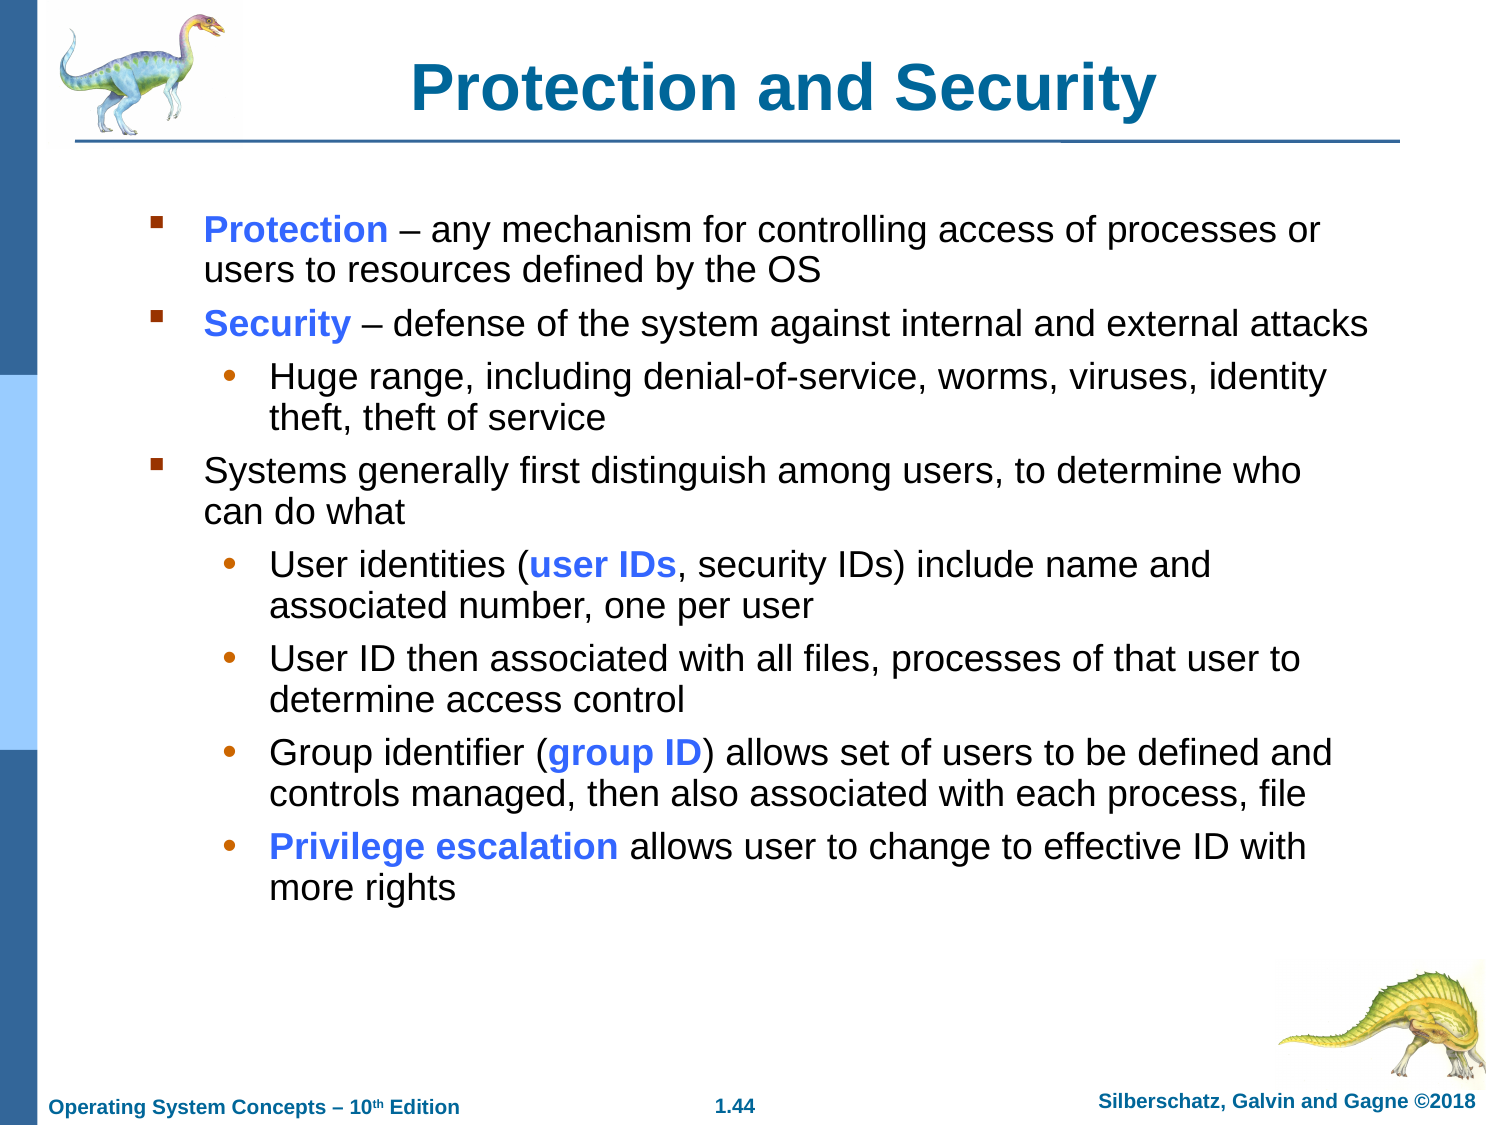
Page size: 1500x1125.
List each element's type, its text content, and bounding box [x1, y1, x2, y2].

picture [46, 0, 243, 149]
title Protection and Security [167, 36, 1401, 131]
picture [1275, 959, 1486, 1090]
list Protection – any mechanism for controlling access of processes or users to resources defined by the OS Security – defense of the system against internal and external attacks Huge range, including denial-of-service, worms, viruses, identity theft, theft of service Systems generally first distinguish among users, to determine who can do what User identities (user IDs, security IDs) include name and associated number, one per user User ID then associated with all files, processes of that user to determine access control Group identifier (group ID) allows set of users to be defined and controls managed, then also associated with each process, file Privilege escalation allows user to change to effective ID with more rights [132, 202, 1387, 1053]
